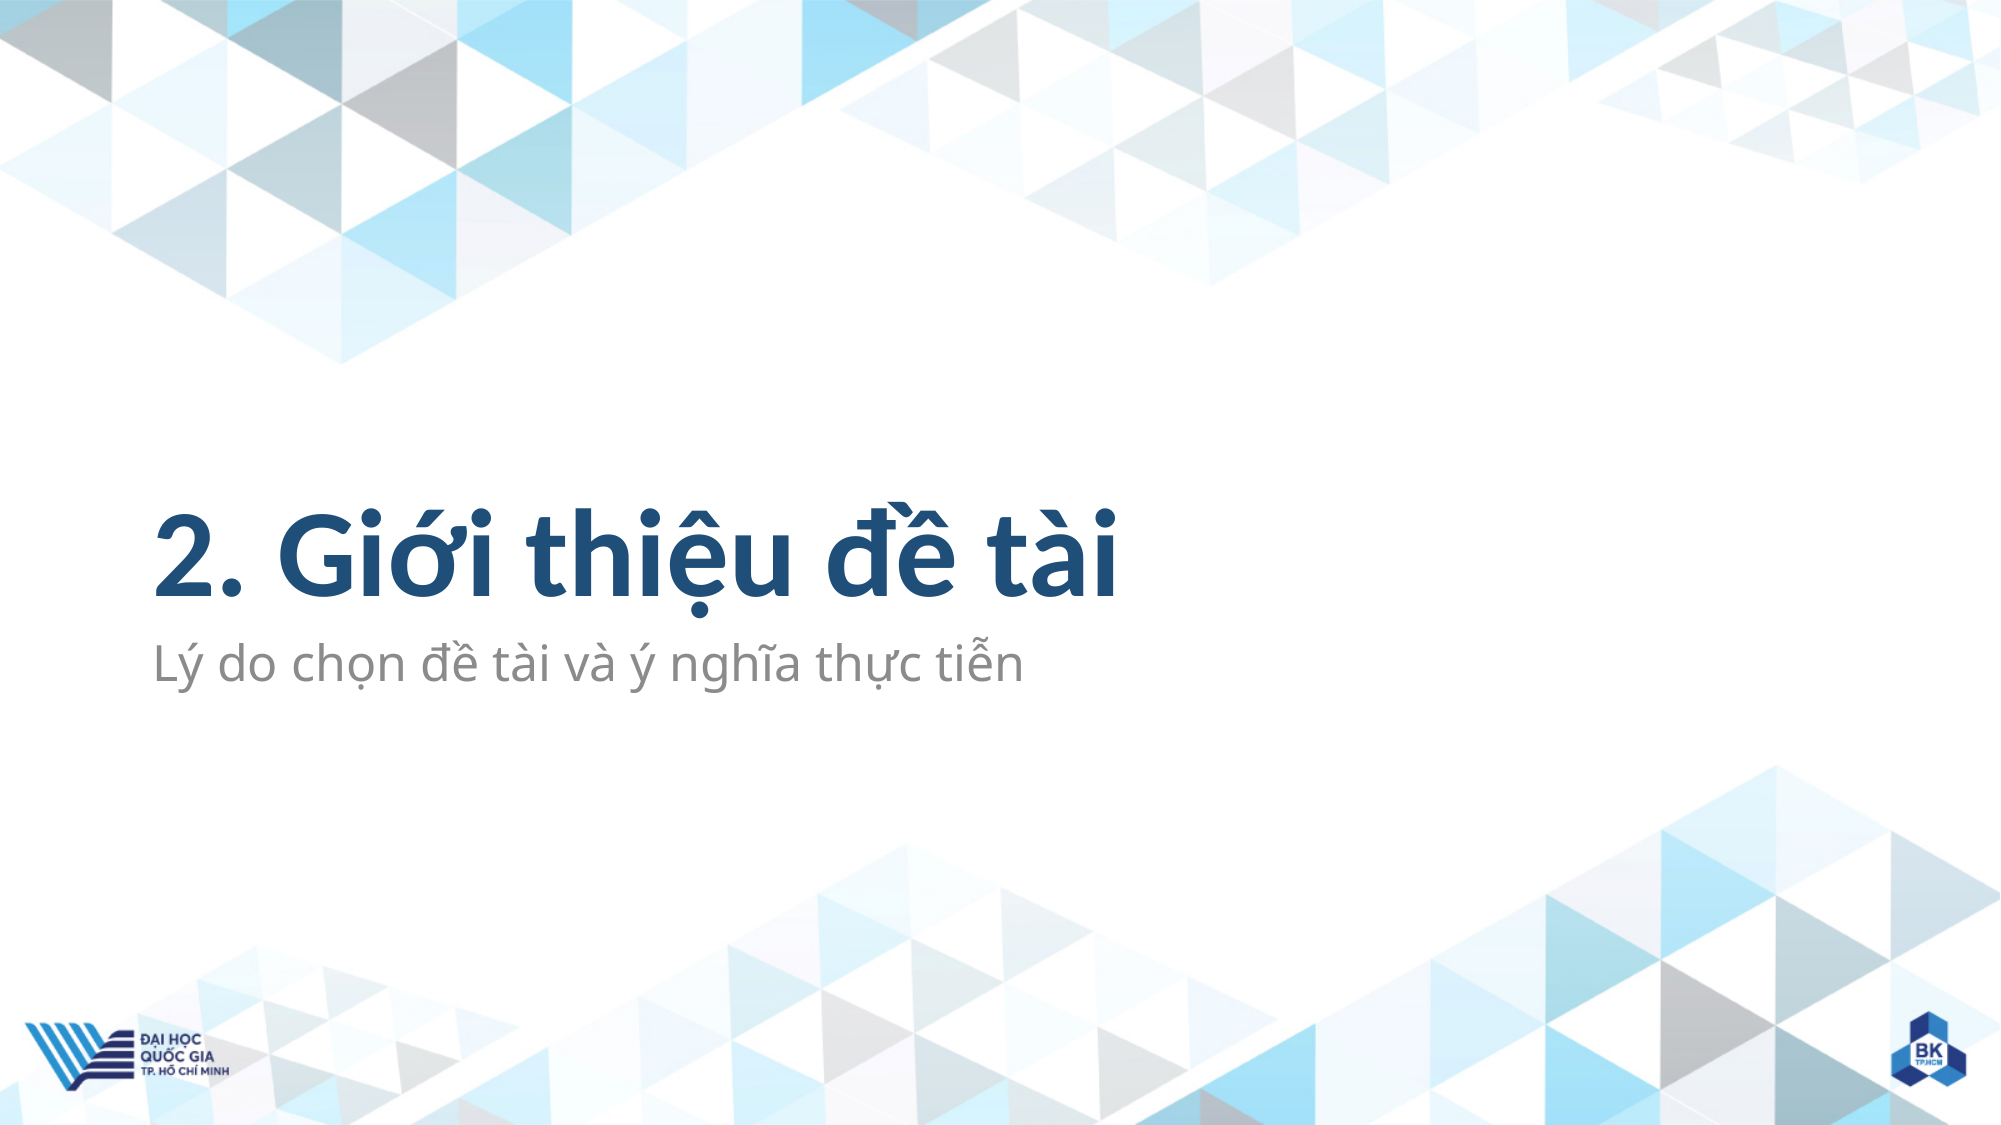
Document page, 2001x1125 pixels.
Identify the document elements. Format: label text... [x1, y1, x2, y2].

picture [0, 0, 2001, 1125]
title 2. Giới thiệu đề tài [137, 366, 1863, 631]
list Lý do chọn đề tài và ý nghĩa thực tiễn [137, 630, 1709, 877]
